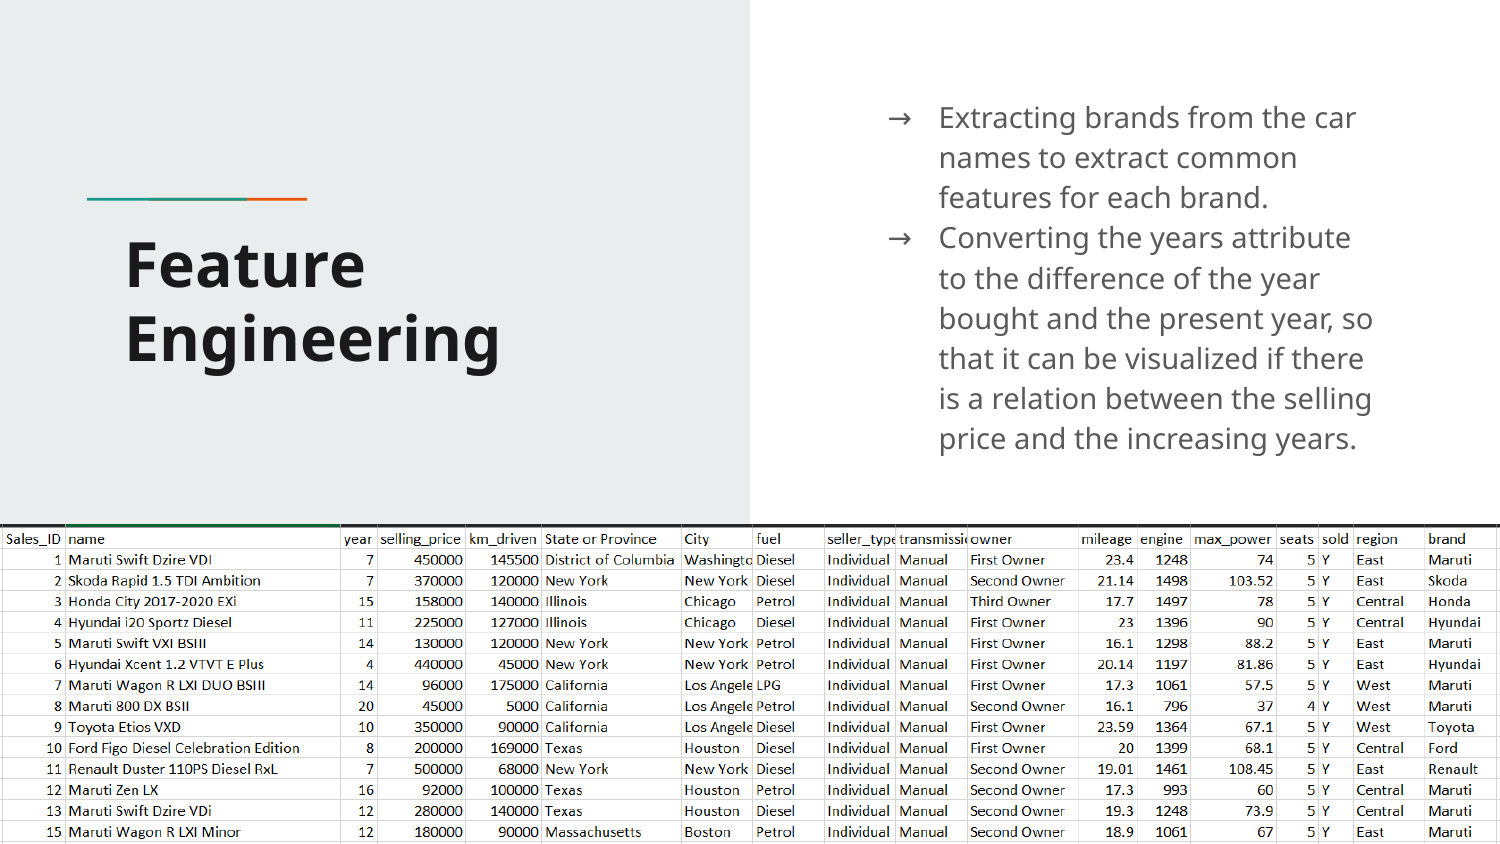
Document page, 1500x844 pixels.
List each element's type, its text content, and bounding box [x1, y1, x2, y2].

picture [0, 524, 1500, 844]
list Extracting brands from the car names to extract common features for each brand. Converting the years attribute to the difference of the year bought and the present year, so that it can be visualized if there is a relation between the selling price and the increasing years. [848, 79, 1403, 500]
title Feature Engineering [109, 209, 652, 487]
